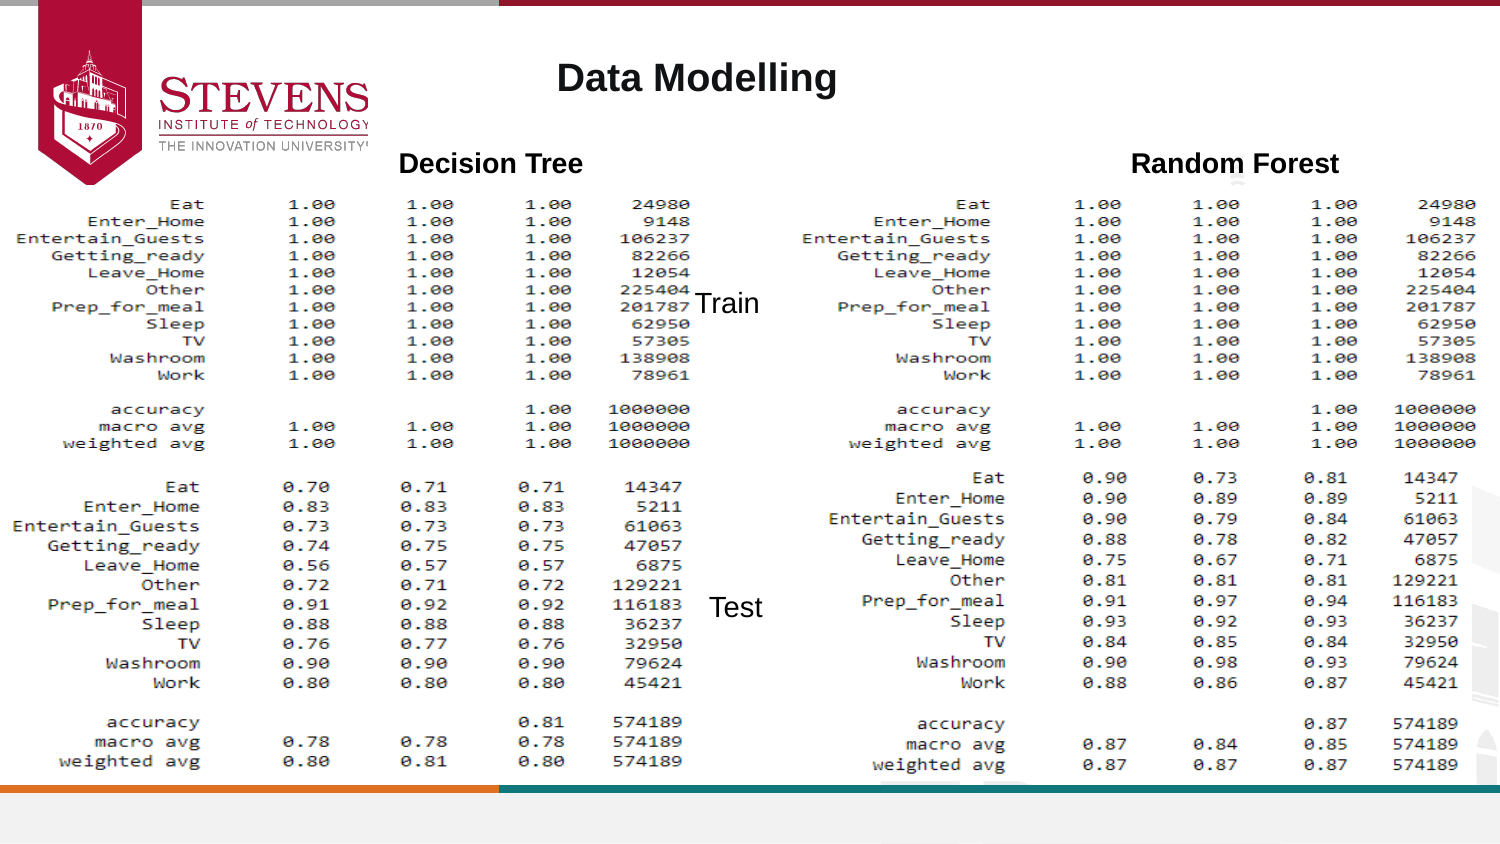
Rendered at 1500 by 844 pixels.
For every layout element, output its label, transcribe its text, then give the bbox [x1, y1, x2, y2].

picture [791, 147, 1500, 785]
text_box Train [719, 269, 786, 335]
picture [38, 0, 368, 185]
text_box Data Modelling [541, 36, 1222, 115]
text_box Test [698, 572, 802, 638]
picture [0, 186, 714, 779]
list Decision Tree [370, 136, 612, 185]
list Random Forest [1115, 136, 1356, 185]
